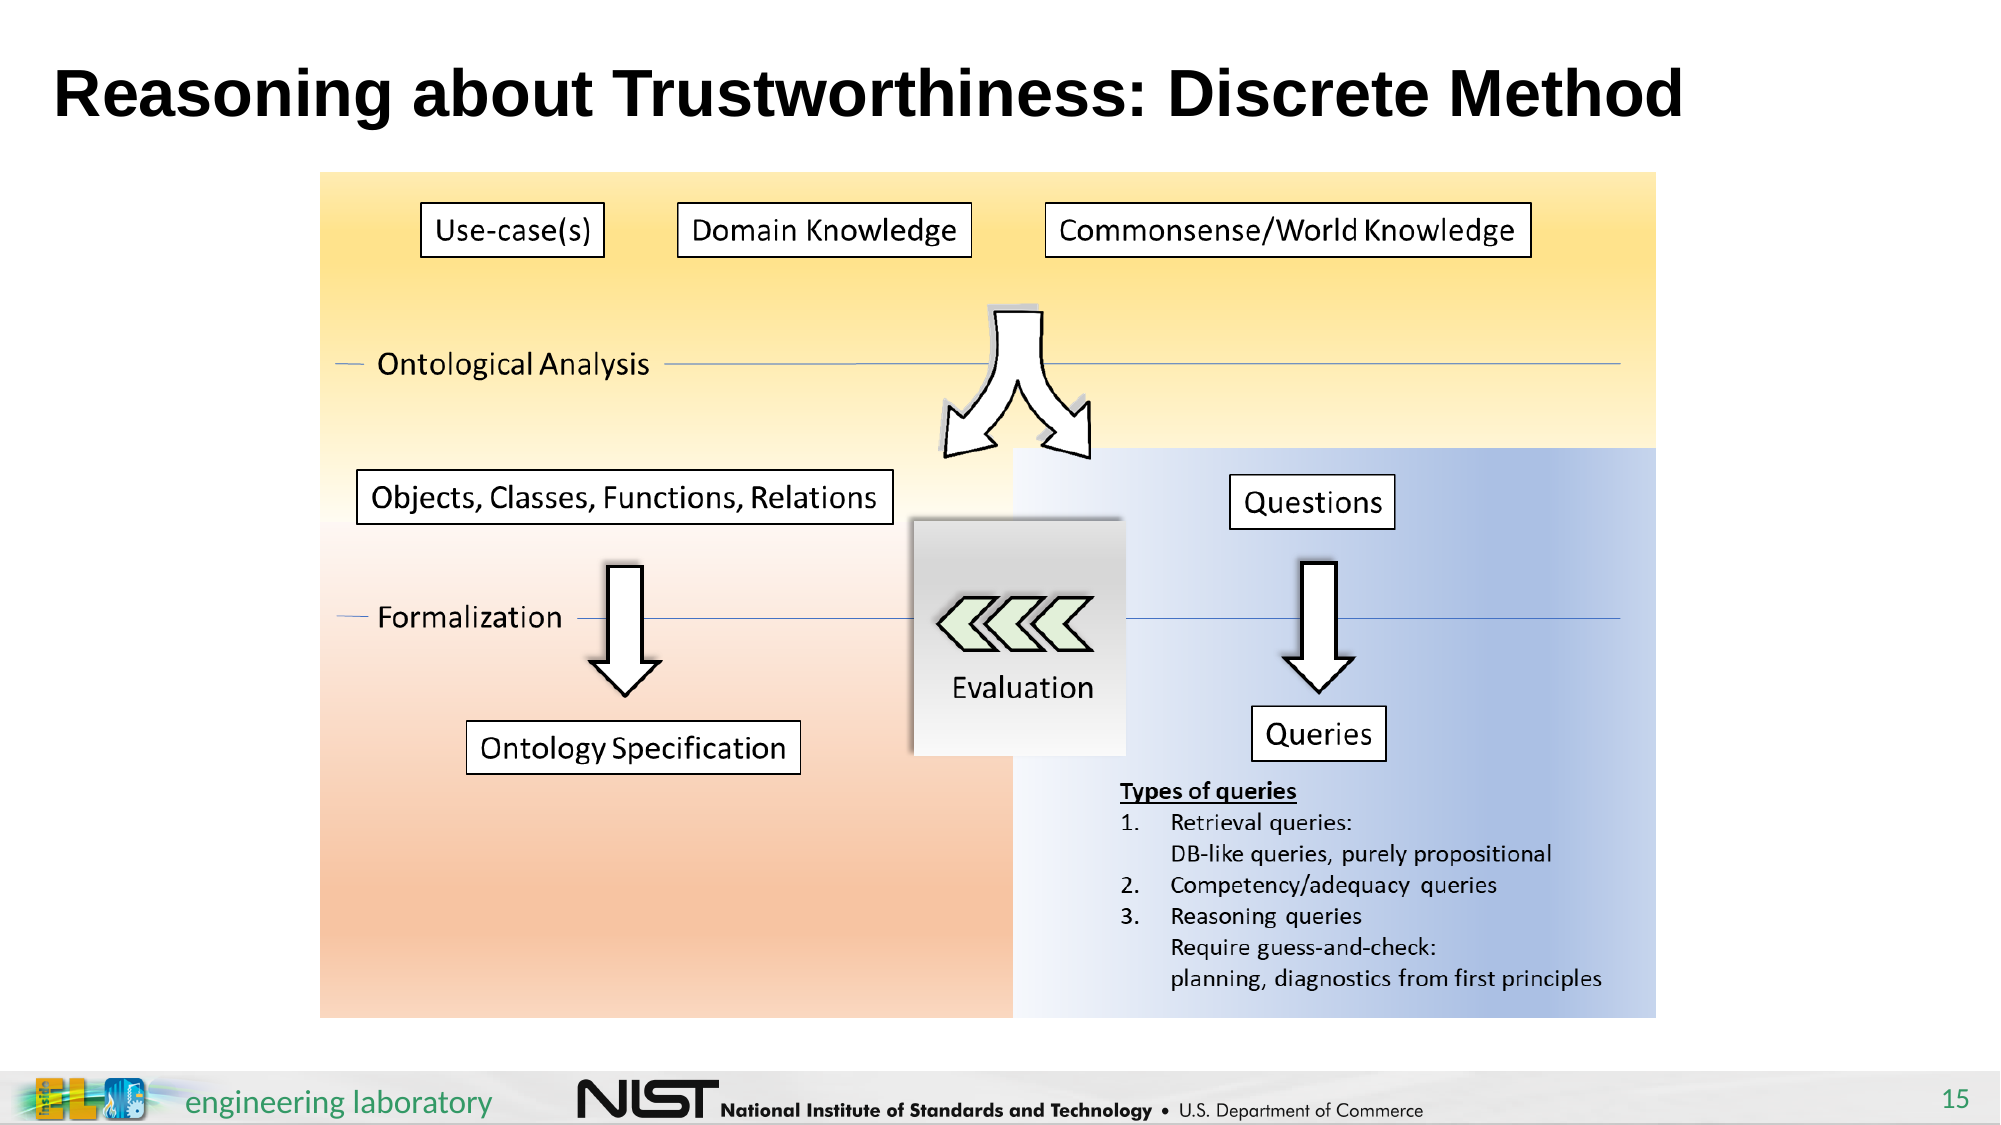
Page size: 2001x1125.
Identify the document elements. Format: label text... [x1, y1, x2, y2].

picture [11, 1075, 237, 1121]
slide_number 15 [1876, 1077, 1971, 1116]
title Reasoning about Trustworthiness: Discrete Method [38, 36, 1938, 154]
picture [320, 172, 1656, 1018]
picture [572, 1077, 1428, 1123]
